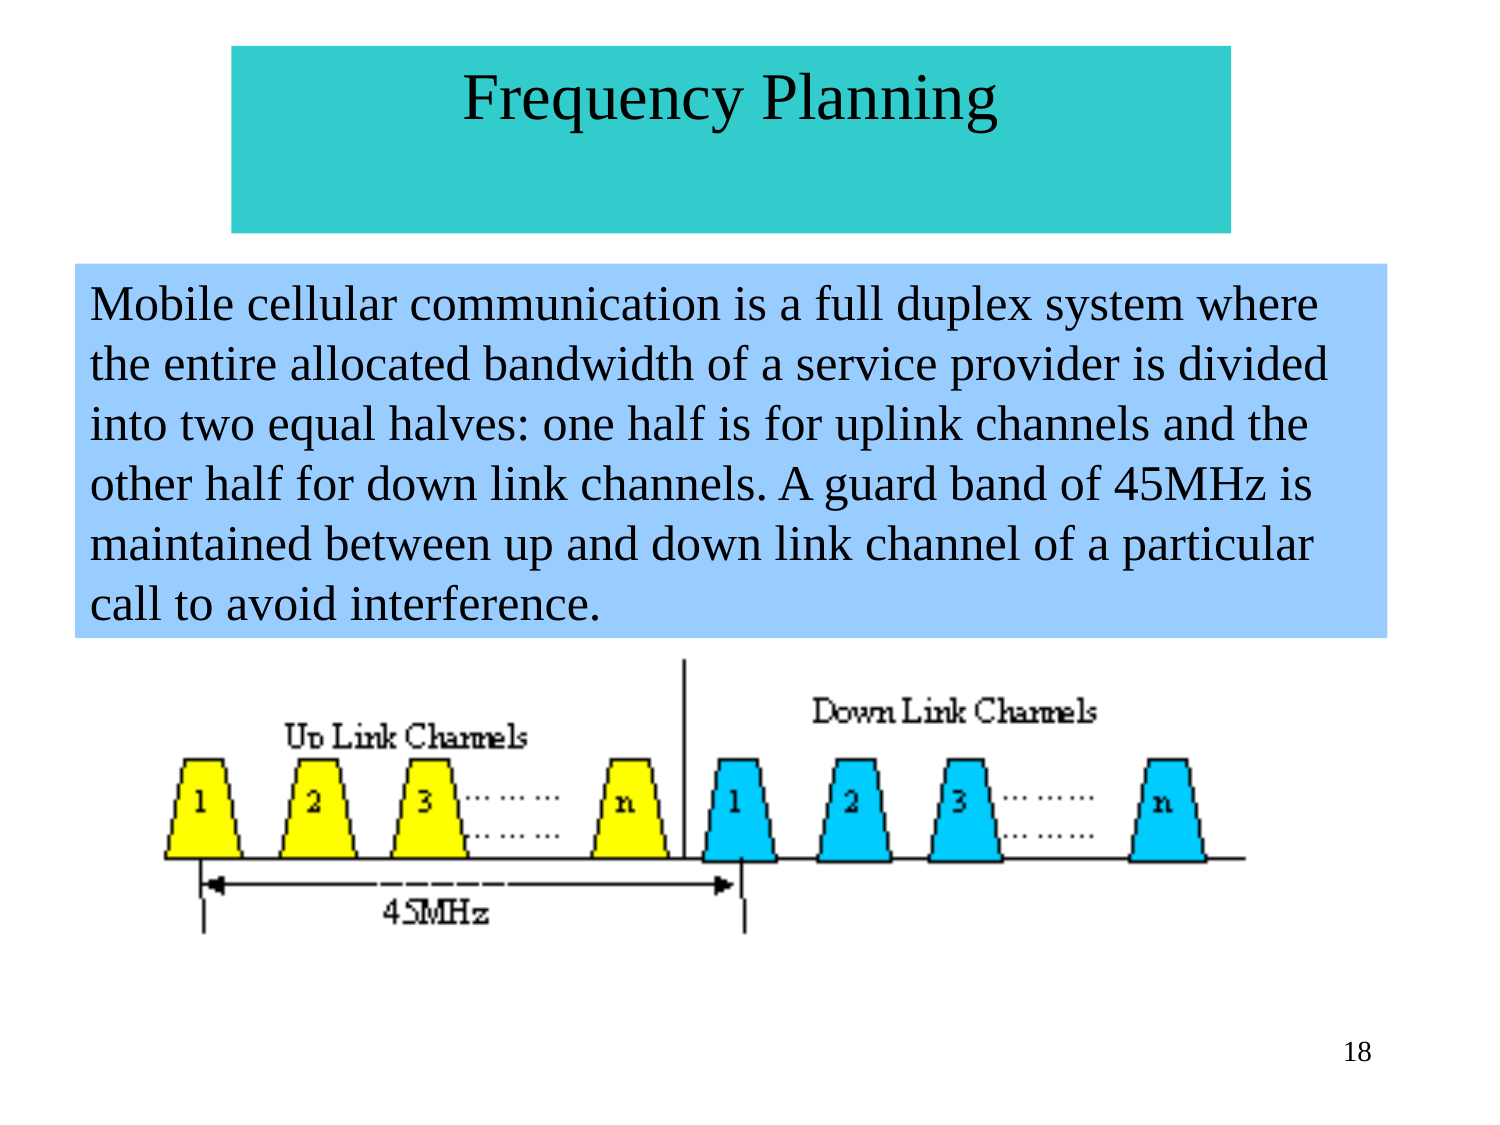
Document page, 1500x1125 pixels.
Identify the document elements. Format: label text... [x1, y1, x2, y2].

slide_number 18 [1074, 1024, 1388, 1101]
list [162, 657, 1251, 938]
text_box Frequency Planning [231, 45, 1232, 234]
text_box Mobile cellular communication is a full duplex system where the entire allocated bandwidth of a service provider is divided into two equal halves: one half is for uplink channels and the other half for down link channels. A guard band of 45MHz is maintained between up and down link channel of a particular call to avoid interference. [75, 263, 1388, 639]
